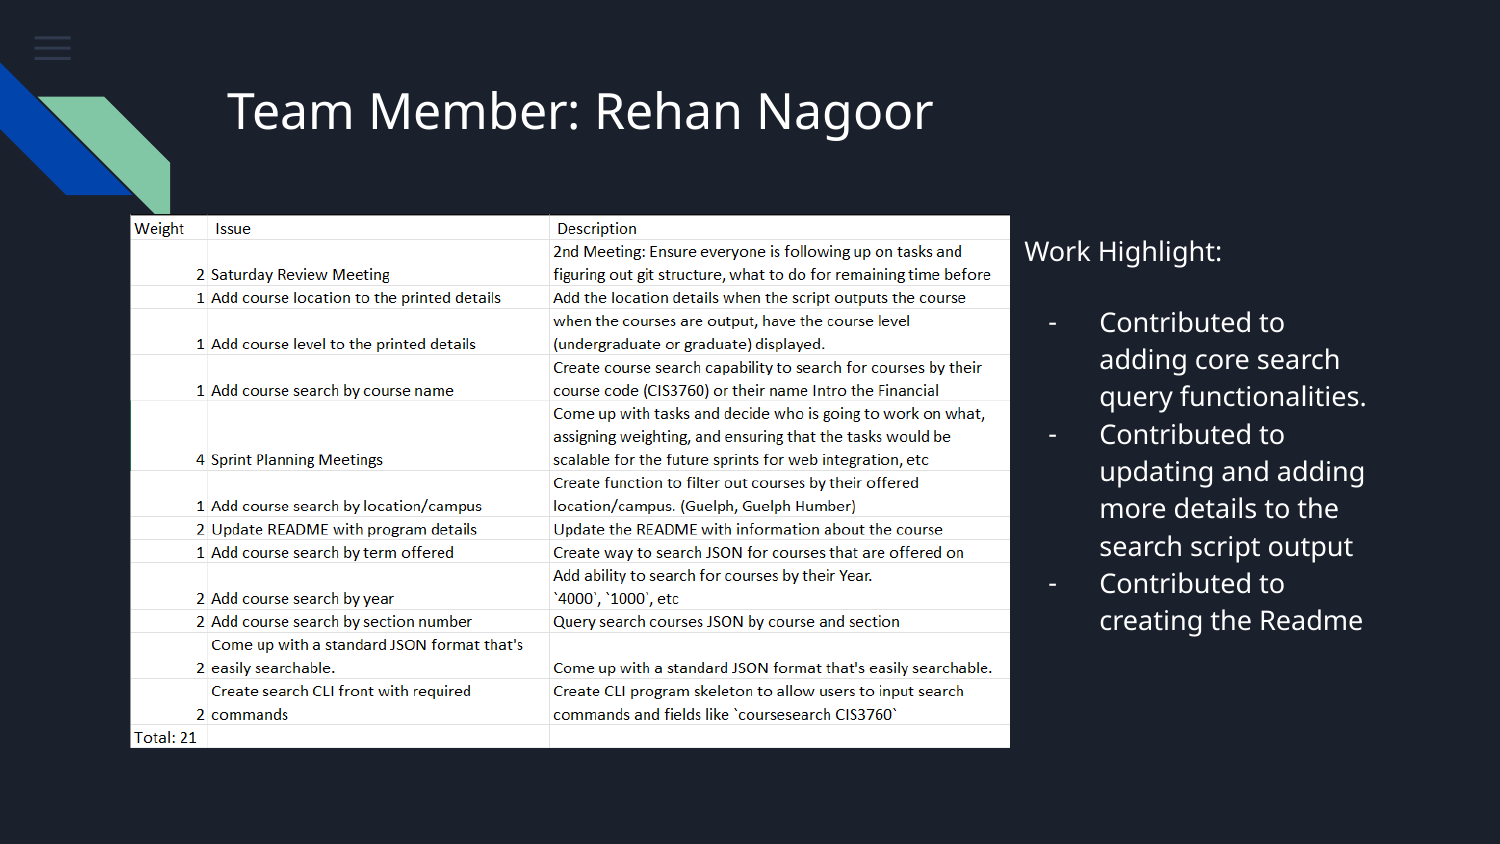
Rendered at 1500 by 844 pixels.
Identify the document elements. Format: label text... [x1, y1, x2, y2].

list Work Highlight: Contributed to adding core search query functionalities. Contributed to updating and adding more details to the search script output Contributed to creating the Readme [1011, 214, 1392, 735]
picture [129, 214, 1010, 748]
title Team Member: Rehan Nagoor [212, 64, 1368, 214]
